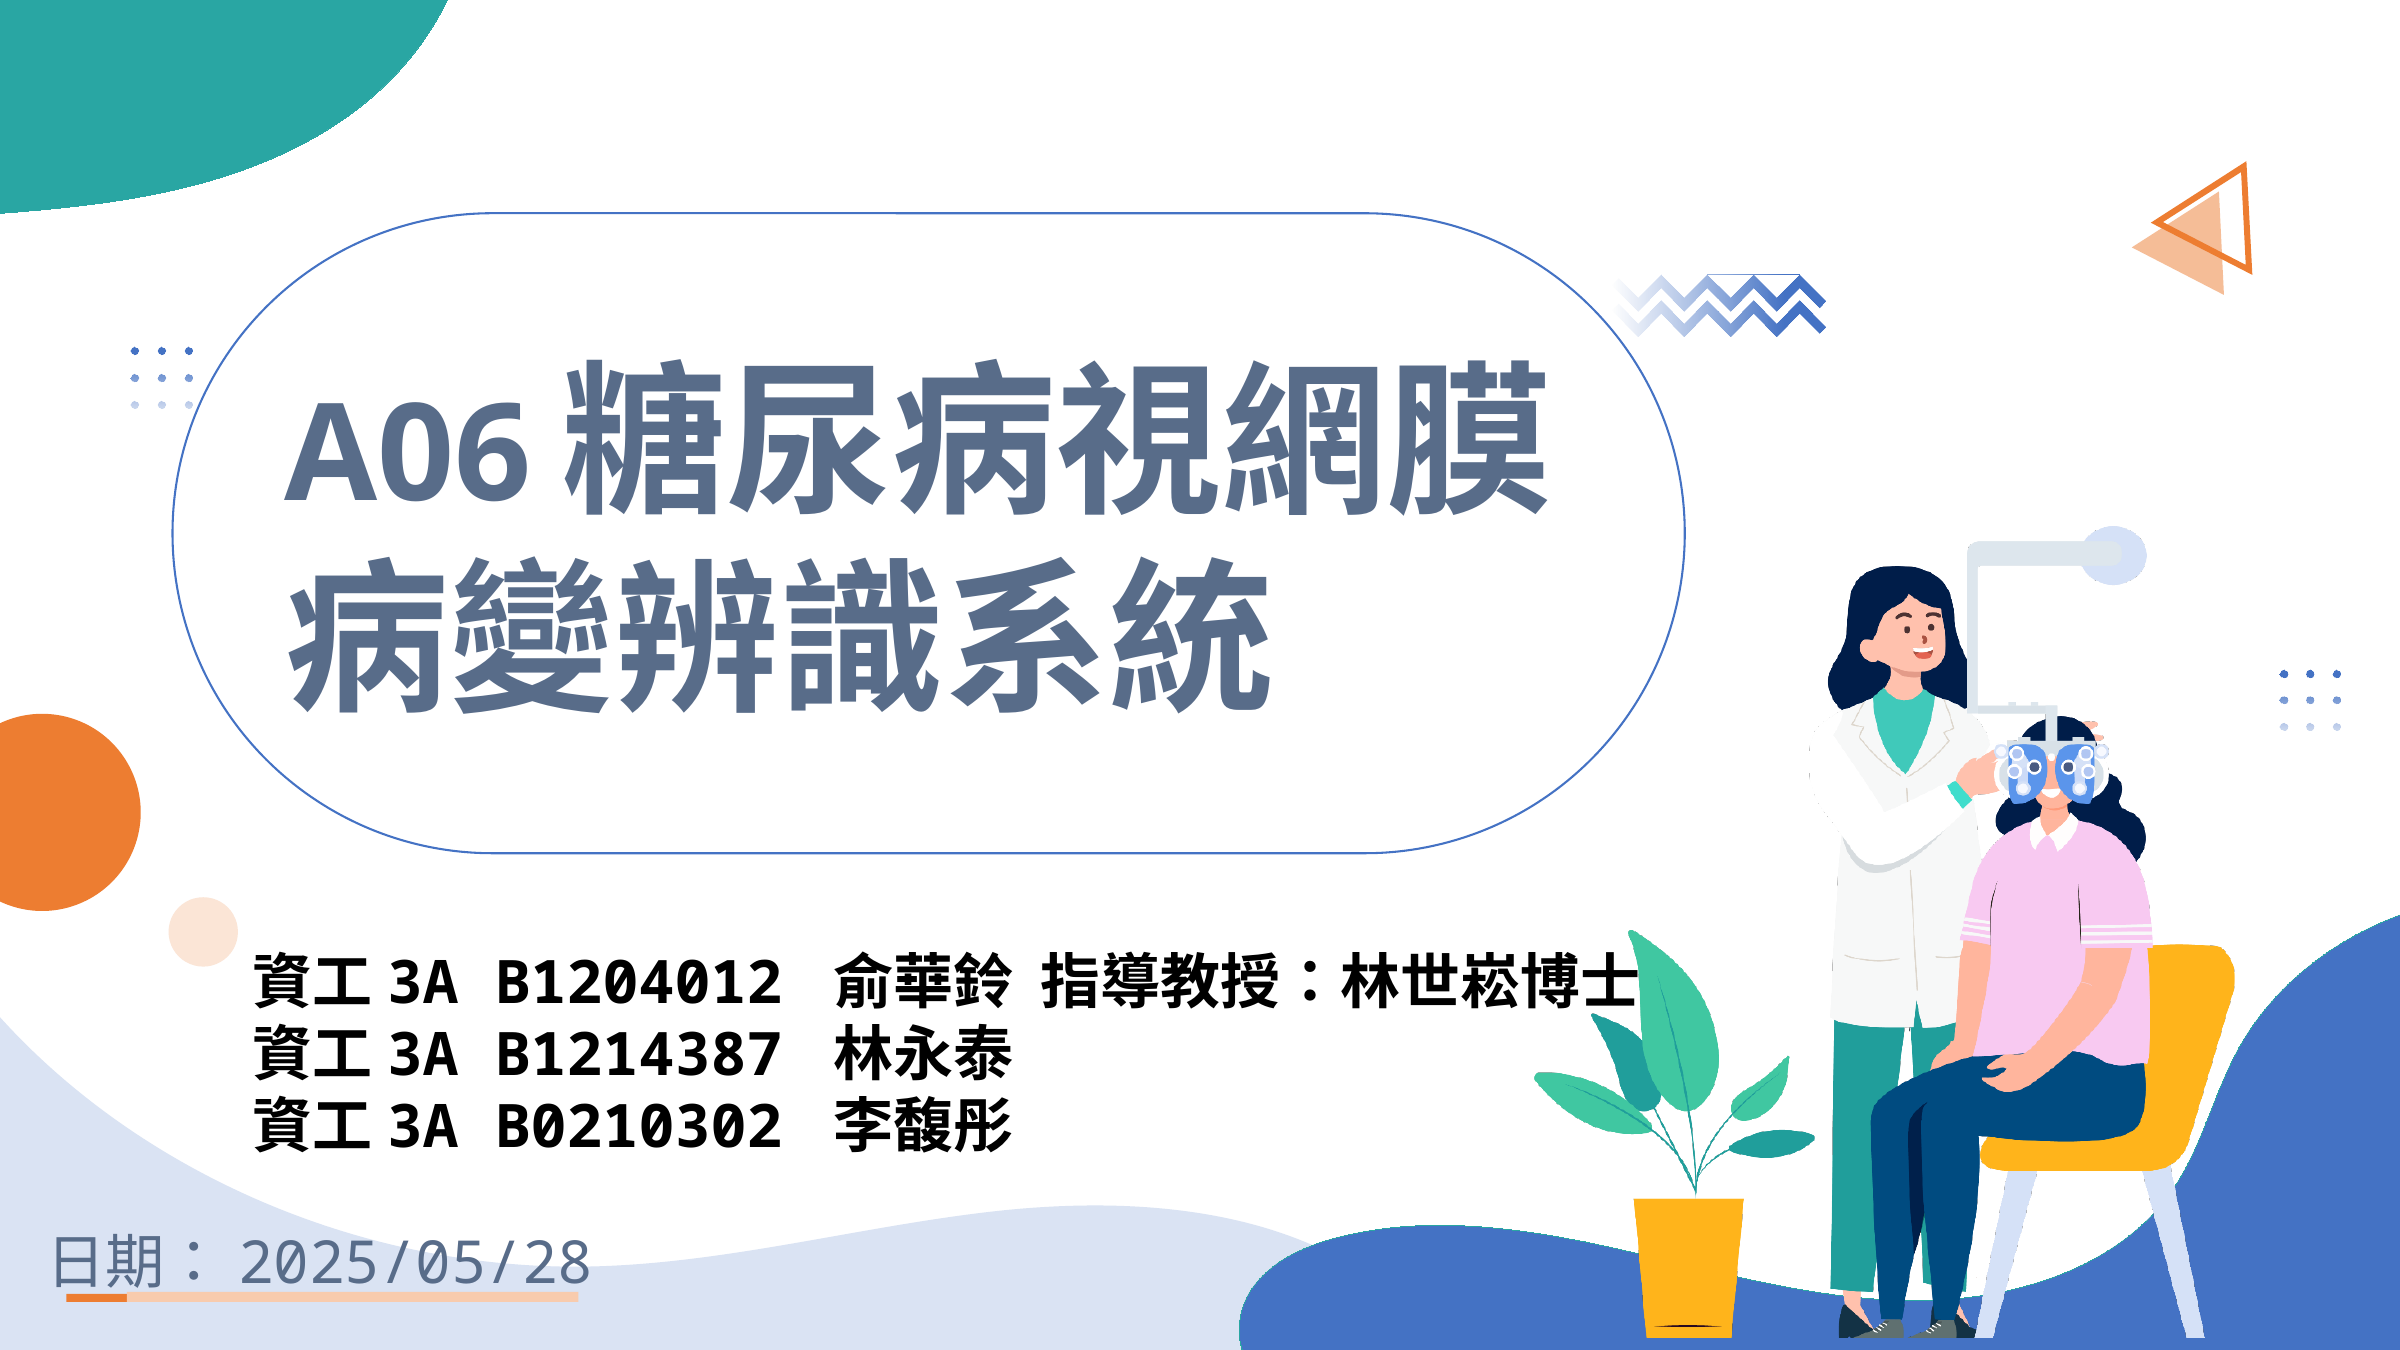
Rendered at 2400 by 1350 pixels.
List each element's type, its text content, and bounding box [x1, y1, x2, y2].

text_box [168, 897, 238, 967]
text_box [0, 713, 141, 911]
text_box [130, 346, 140, 356]
text_box [2305, 722, 2315, 731]
text_box 資工3A B1204012 俞華鈴 指導教授：林世崧博士 資工3A B1214387 林永泰​ 資工3A B0210302 李馥彤​ ​ [237, 936, 1534, 1204]
text_box [2279, 669, 2289, 679]
text_box [1239, 914, 2400, 1350]
text_box [2305, 695, 2315, 704]
text_box [130, 373, 140, 382]
text_box [130, 399, 140, 409]
text_box [0, 1017, 1313, 1350]
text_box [66, 1217, 579, 1303]
text_box [183, 399, 193, 409]
text_box [1611, 300, 1826, 337]
text_box [157, 346, 166, 356]
text_box [157, 399, 166, 409]
text_box [2279, 722, 2289, 731]
text_box [2332, 695, 2341, 704]
text_box [2332, 669, 2341, 679]
text_box [0, 0, 448, 214]
text_box [157, 373, 166, 382]
text_box [2332, 722, 2341, 731]
text_box [2305, 669, 2315, 679]
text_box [2131, 161, 2253, 295]
text_box [1611, 274, 1826, 312]
text_box [183, 373, 193, 382]
text_box A06 糖尿病視網膜 病變辨識系統 [172, 213, 1685, 854]
picture [1534, 526, 2235, 1338]
text_box [2279, 695, 2289, 704]
text_box [183, 346, 193, 356]
